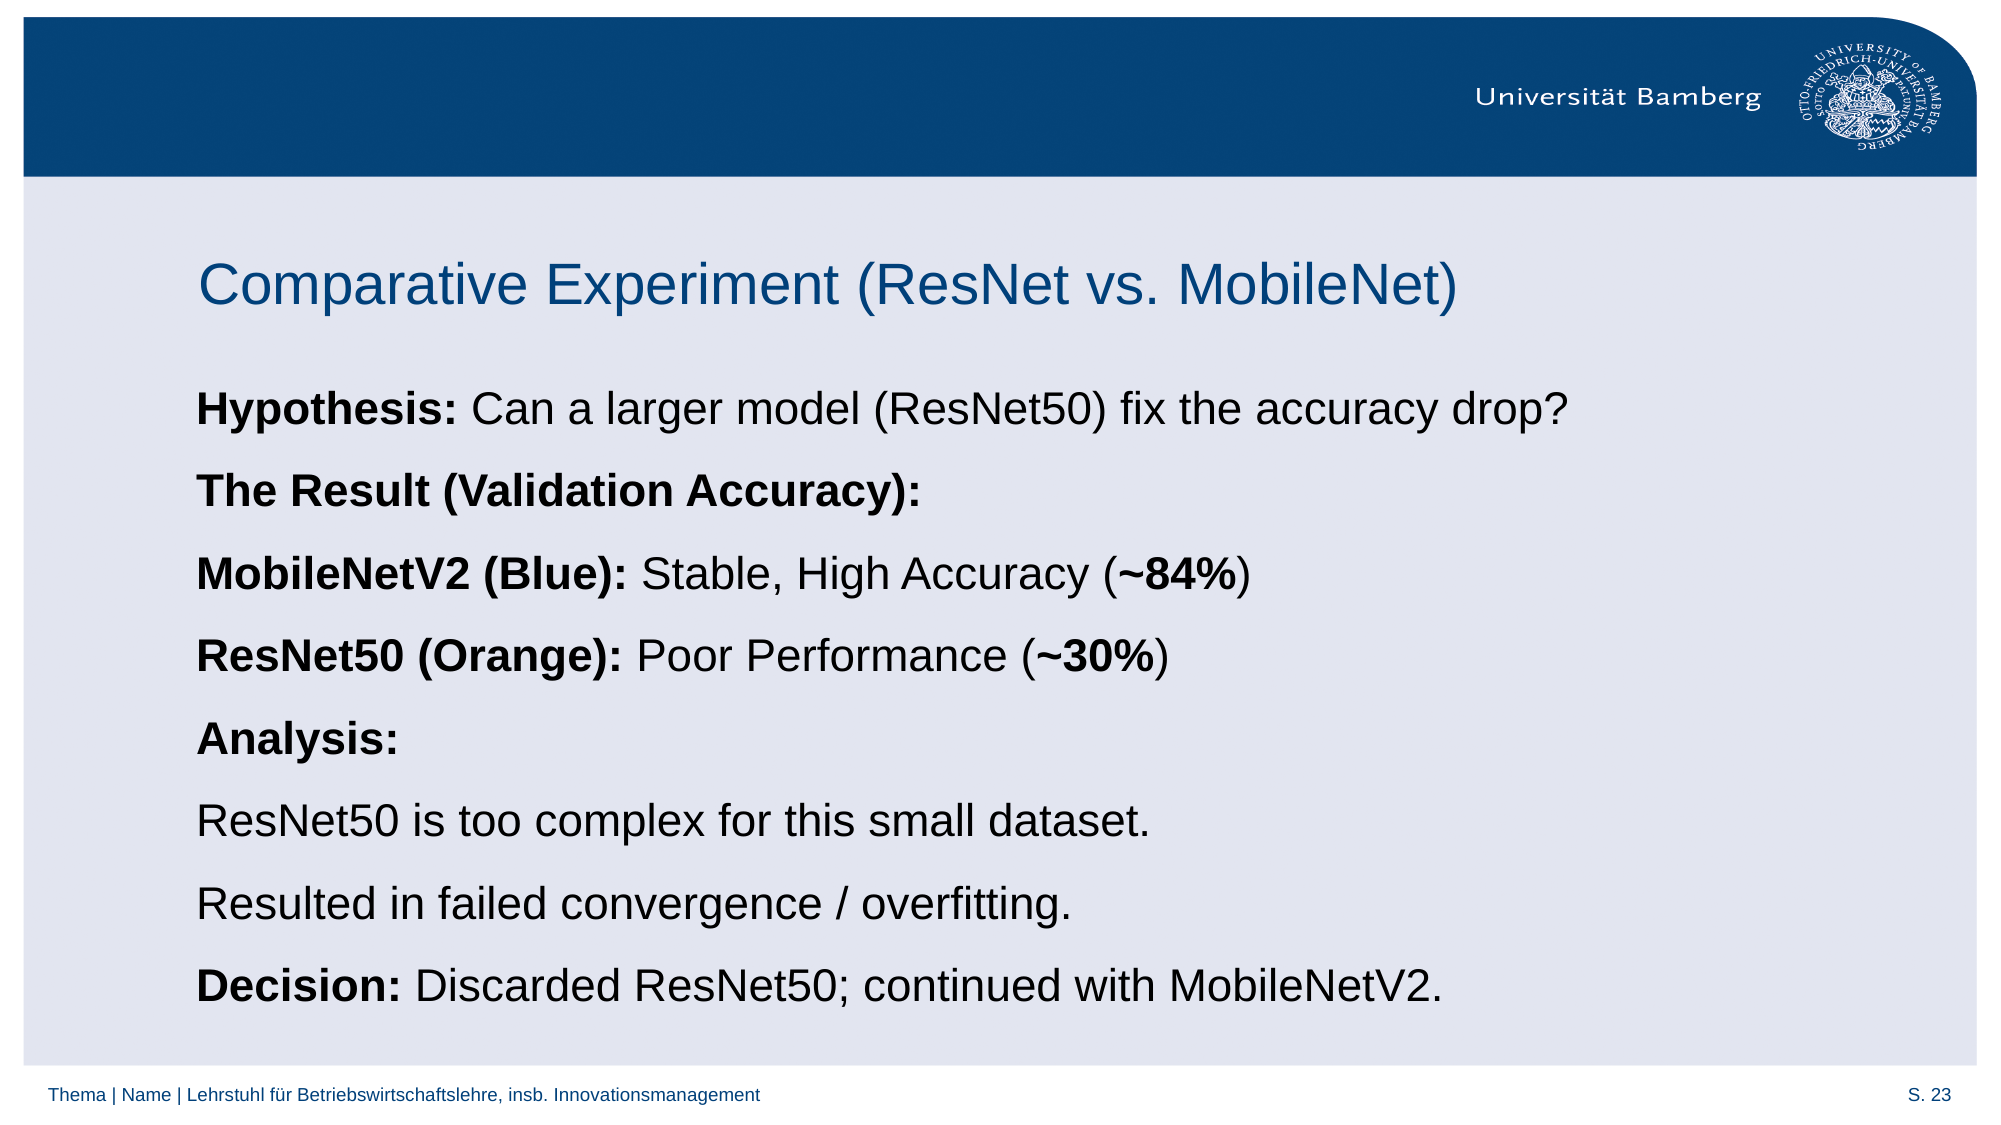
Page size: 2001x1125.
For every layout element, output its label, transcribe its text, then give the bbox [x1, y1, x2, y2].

picture [0, 0, 2000, 1125]
list Hypothesis: Can a larger model (ResNet50) fix the accuracy drop? The Result (Validation Accuracy): MobileNetV2 (Blue): Stable, High Accuracy (~84%) ResNet50 (Orange): Poor Performance (~30%) Analysis: ResNet50 is too complex for this small dataset. Resulted in failed convergence / overfitting. Decision: Discarded ResNet50; continued with MobileNetV2. [181, 343, 1600, 1019]
title Comparative Experiment (ResNet vs. MobileNet) [183, 187, 1817, 375]
